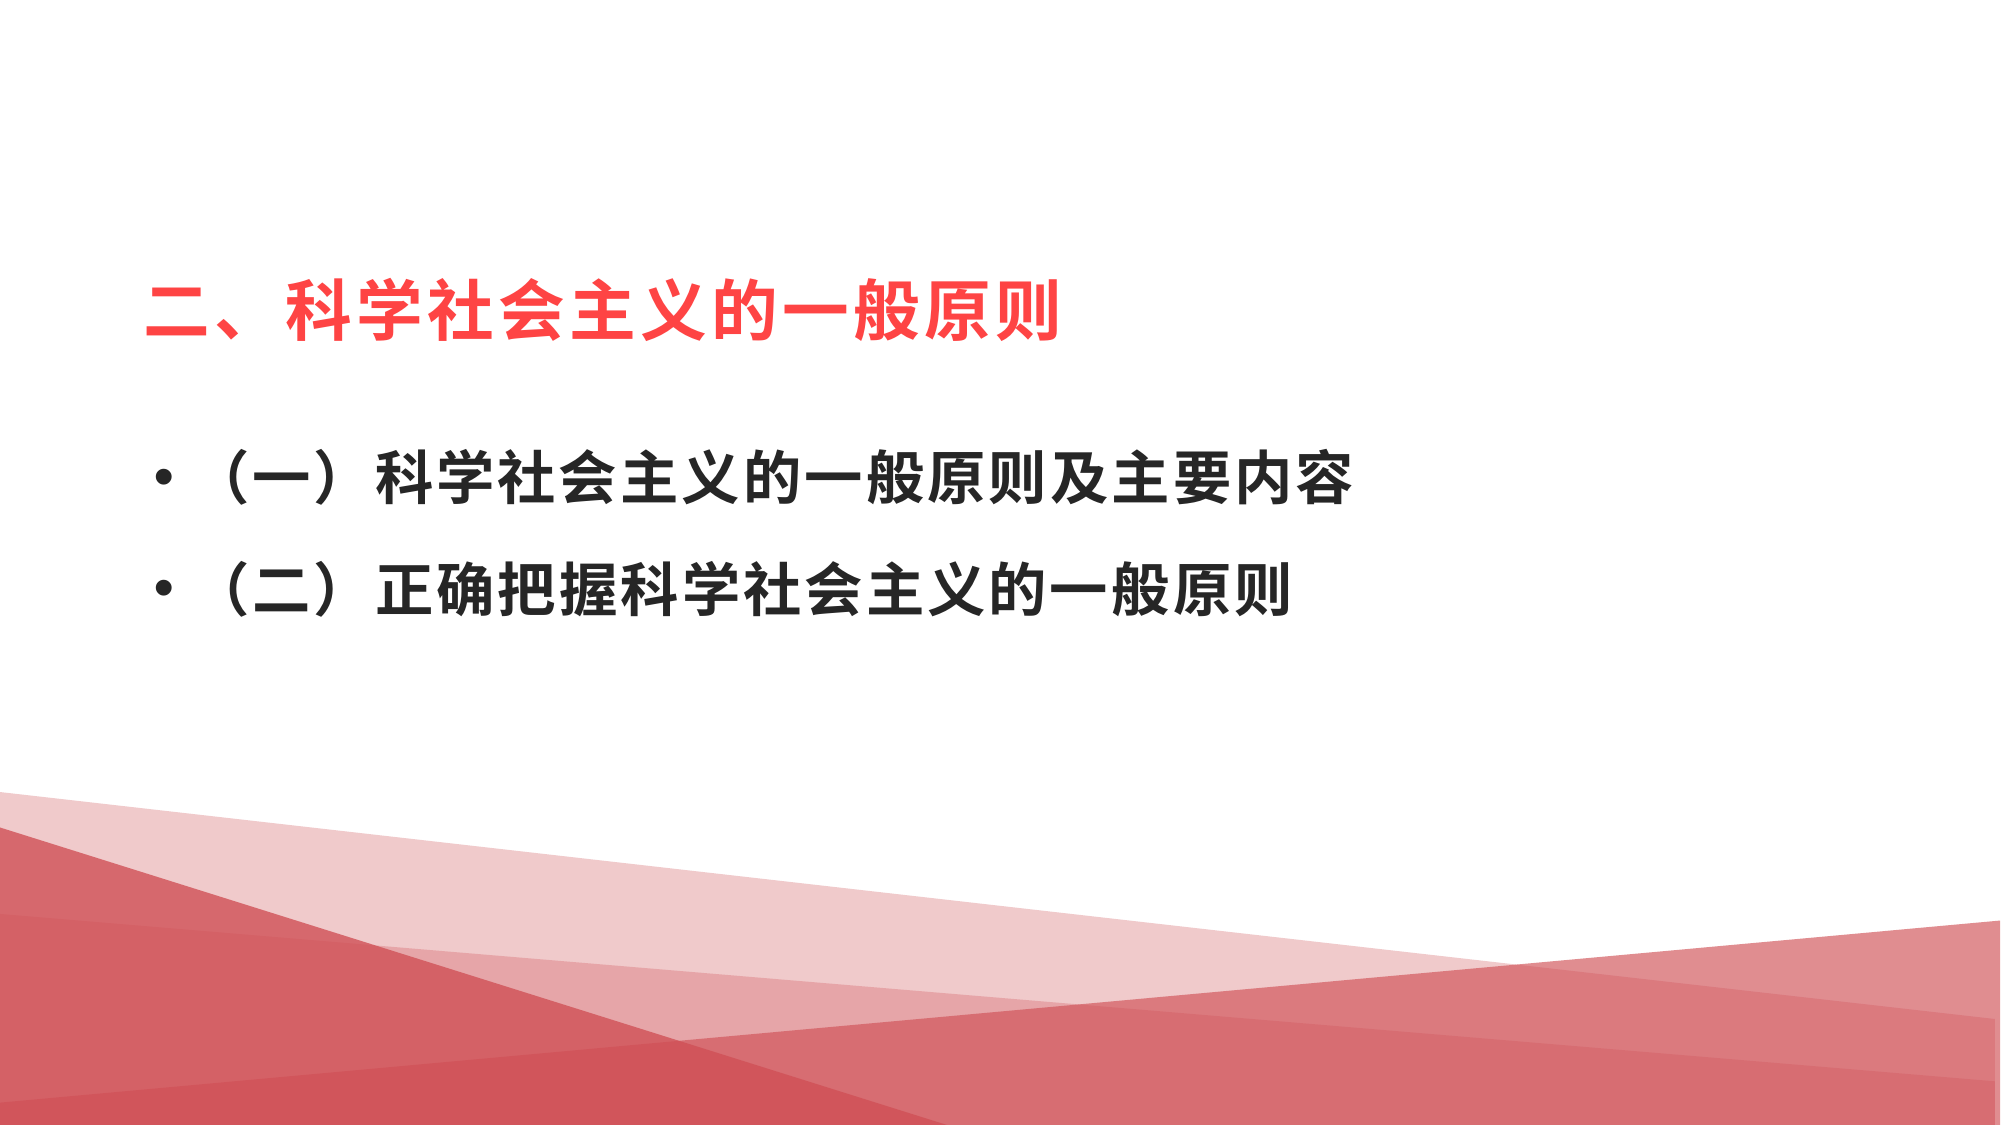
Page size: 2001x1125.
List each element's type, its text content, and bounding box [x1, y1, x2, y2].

title 二、科学社会主义的一般原则 [127, 262, 1908, 336]
list （一）科学社会主义的一般原则及主要内容 （二）正确把握科学社会主义的一般原则 [137, 420, 1918, 736]
